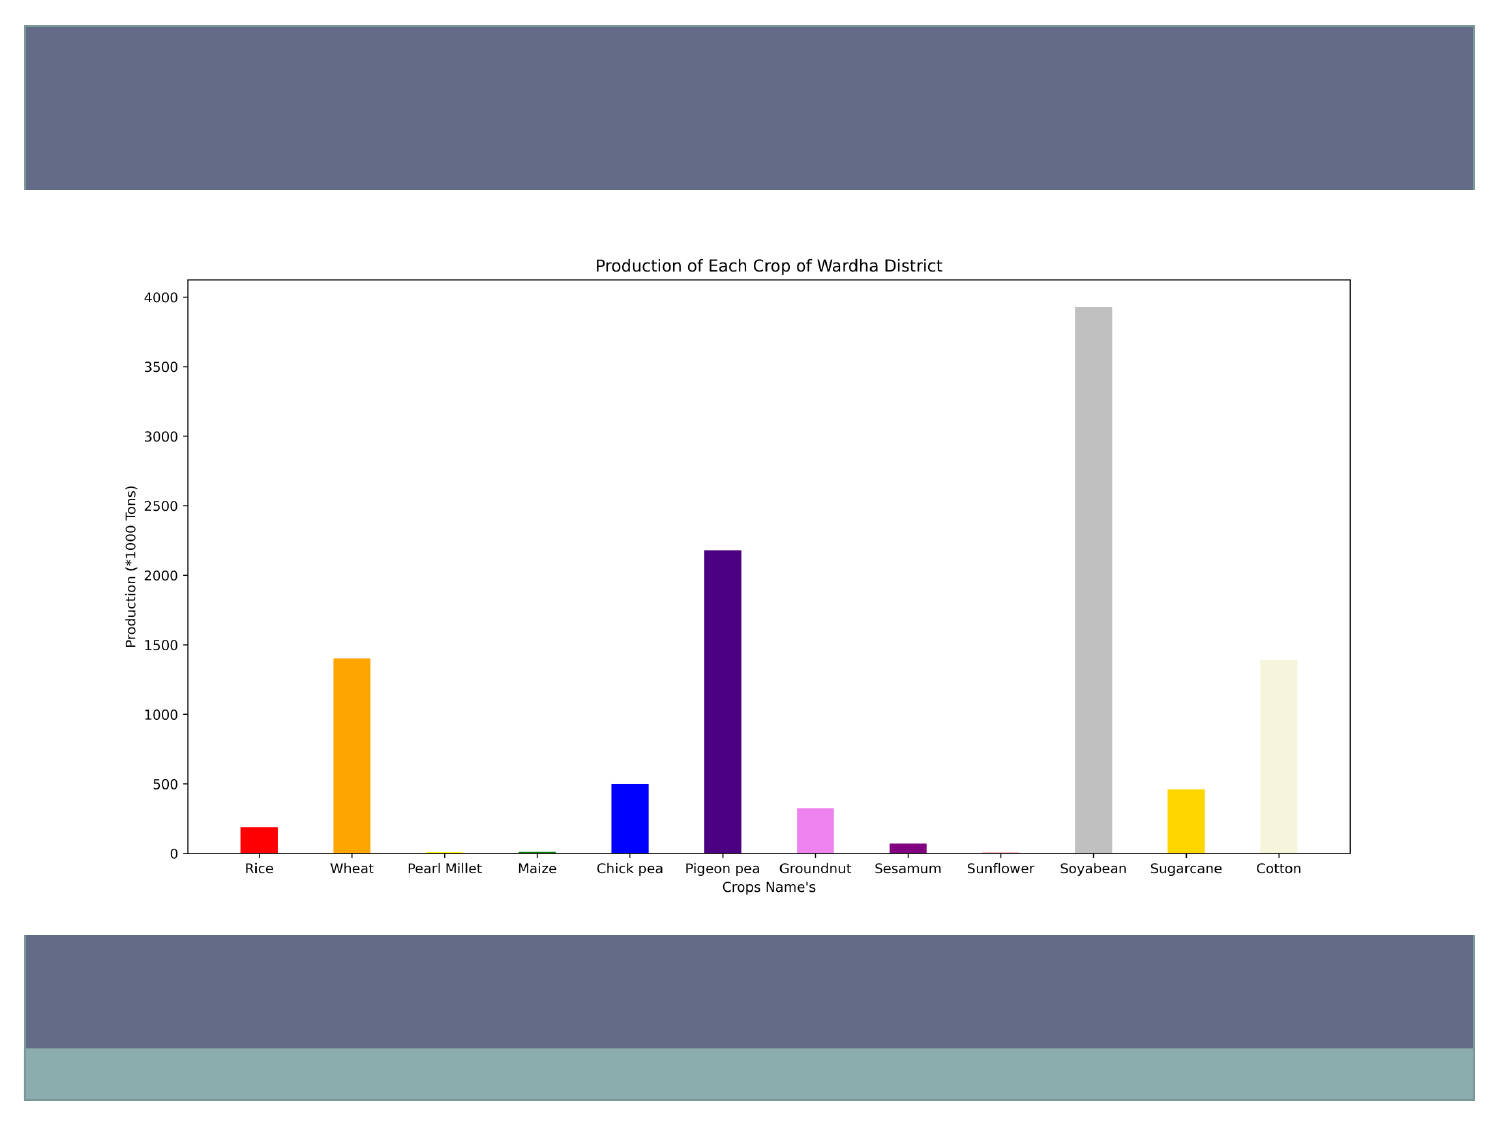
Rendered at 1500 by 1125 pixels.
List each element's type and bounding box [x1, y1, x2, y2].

picture [0, 189, 1500, 935]
